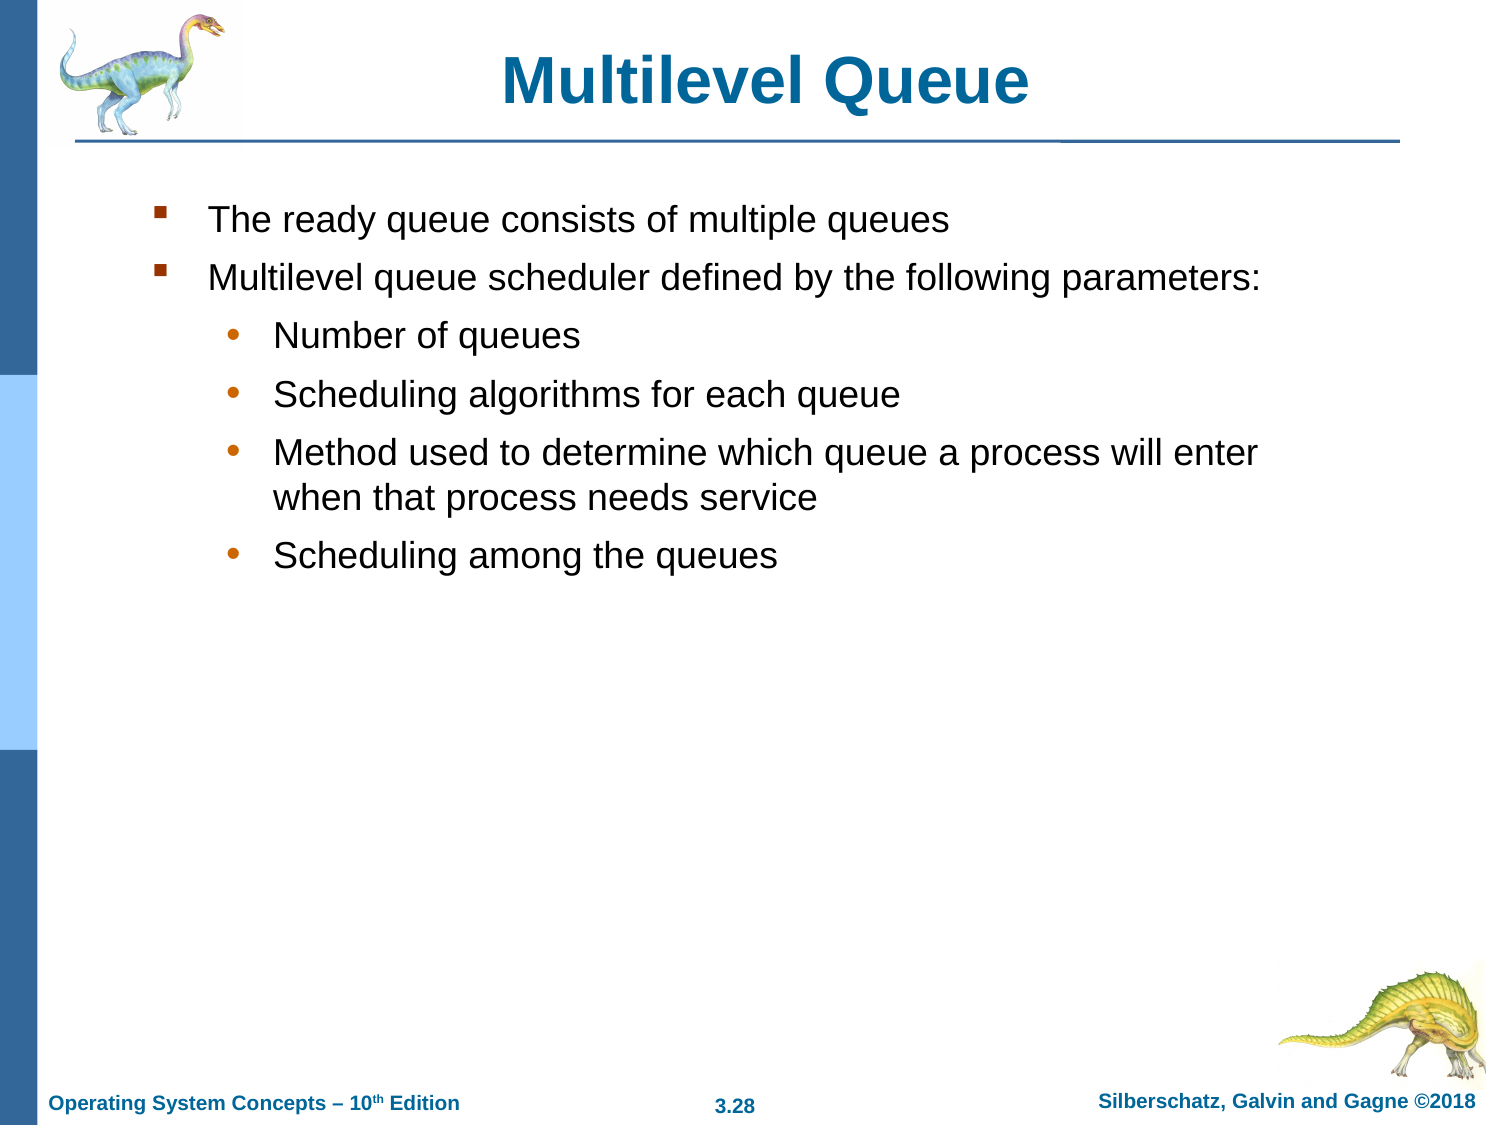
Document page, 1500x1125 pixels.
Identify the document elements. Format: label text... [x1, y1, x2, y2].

title Multilevel Queue [108, 29, 1425, 125]
picture [46, 0, 243, 149]
list The ready queue consists of multiple queues Multilevel queue scheduler defined by the following parameters: Number of queues Scheduling algorithms for each queue Method used to determine which queue a process will enter when that process needs service Scheduling among the queues [136, 187, 1281, 919]
picture [1275, 959, 1486, 1090]
